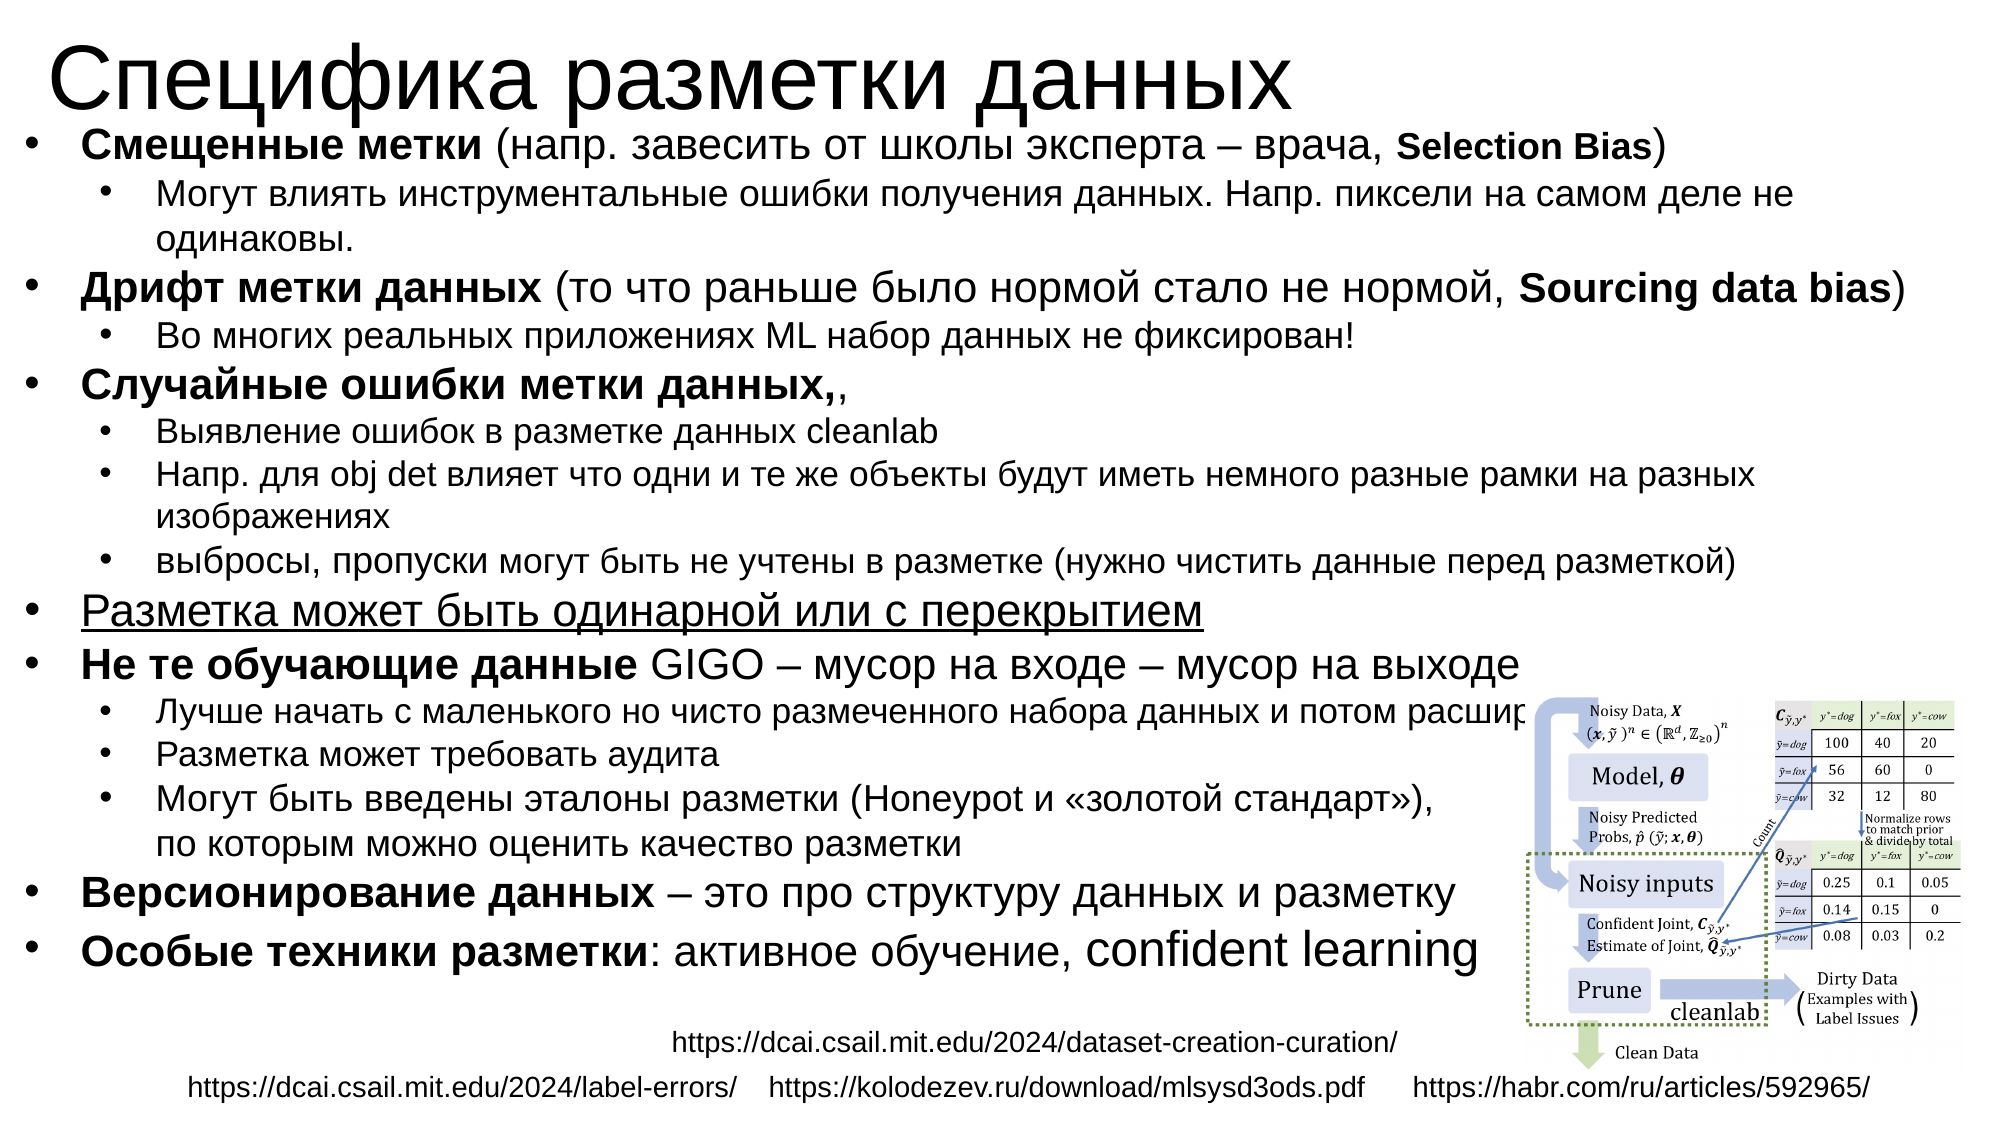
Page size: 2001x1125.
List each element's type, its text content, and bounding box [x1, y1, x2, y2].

list Смещенные метки (напр. завесить от школы эксперта – врача, Selection Bias) Могут влиять инструментальные ошибки получения данных. Напр. пиксели на самом деле не одинаковы. Дрифт метки данных (то что раньше было нормой стало не нормой, Sourcing data bias) Во многих реальных приложениях ML набор данных не фиксирован! Случайные ошибки метки данных,, Выявление ошибок в разметке данных cleanlab Напр. для obj det влияет что одни и те же объекты будут иметь немного разные рамки на разных изображениях выбросы, пропуски могут быть не учтены в разметке (нужно чистить данные перед разметкой) Разметка может быть одинарной или с перекрытием Не те обучающие данные GIGO – мусор на входе – мусор на выходе Лучше начать с маленького но чисто размеченного набора данных и потом расширять Разметка может требовать аудита Могут быть введены эталоны разметки (Honeypot и «золотой стандарт»), по которым можно оценить качество разметки Версионирование данных – это про структуру данных и разметку Особые техники разметки: активное обучение, confident learning [9, 108, 1957, 1070]
title Специфика разметки данных [32, 5, 1758, 108]
picture [1525, 696, 1966, 1070]
text_box https://habr.com/ru/articles/592965/ [1398, 1061, 1887, 1111]
text_box https://dcai.csail.mit.edu/2024/dataset-creation-curation/ [656, 1016, 1415, 1067]
text_box https://kolodezev.ru/download/mlsysd3ods.pdf [754, 1067, 1398, 1111]
text_box https://dcai.csail.mit.edu/2024/label-errors/ [172, 1061, 754, 1111]
